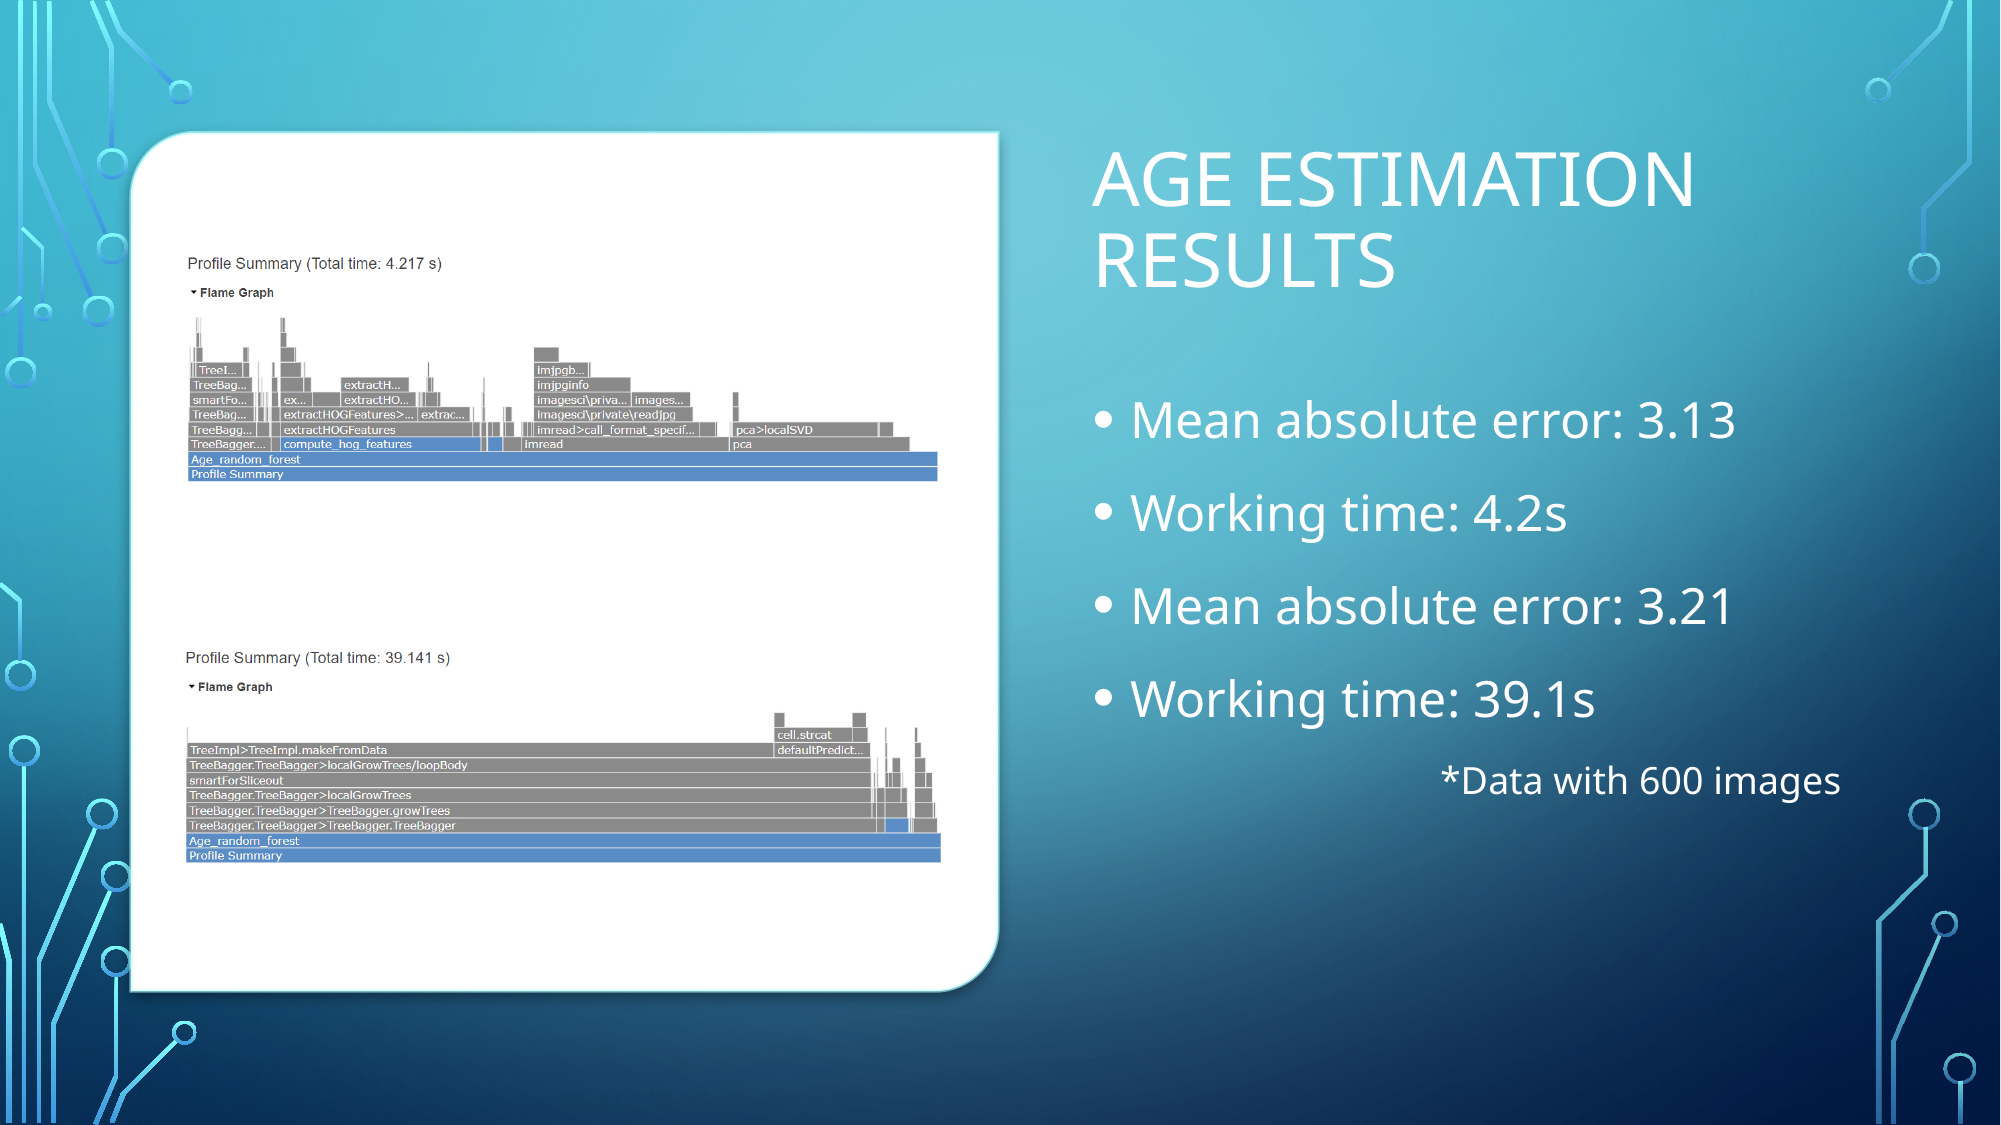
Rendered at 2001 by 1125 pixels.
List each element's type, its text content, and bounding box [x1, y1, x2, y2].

text_box [129, 131, 1000, 993]
picture [183, 252, 945, 485]
picture [183, 648, 945, 866]
list Mean absolute error: 3.13 Working time: 4.2s Mean absolute error: 3.21 Working time: 39.1s *Data with 600 images [1077, 369, 1857, 950]
title AGE ESTIMATION RESULTS [1077, 101, 1857, 344]
